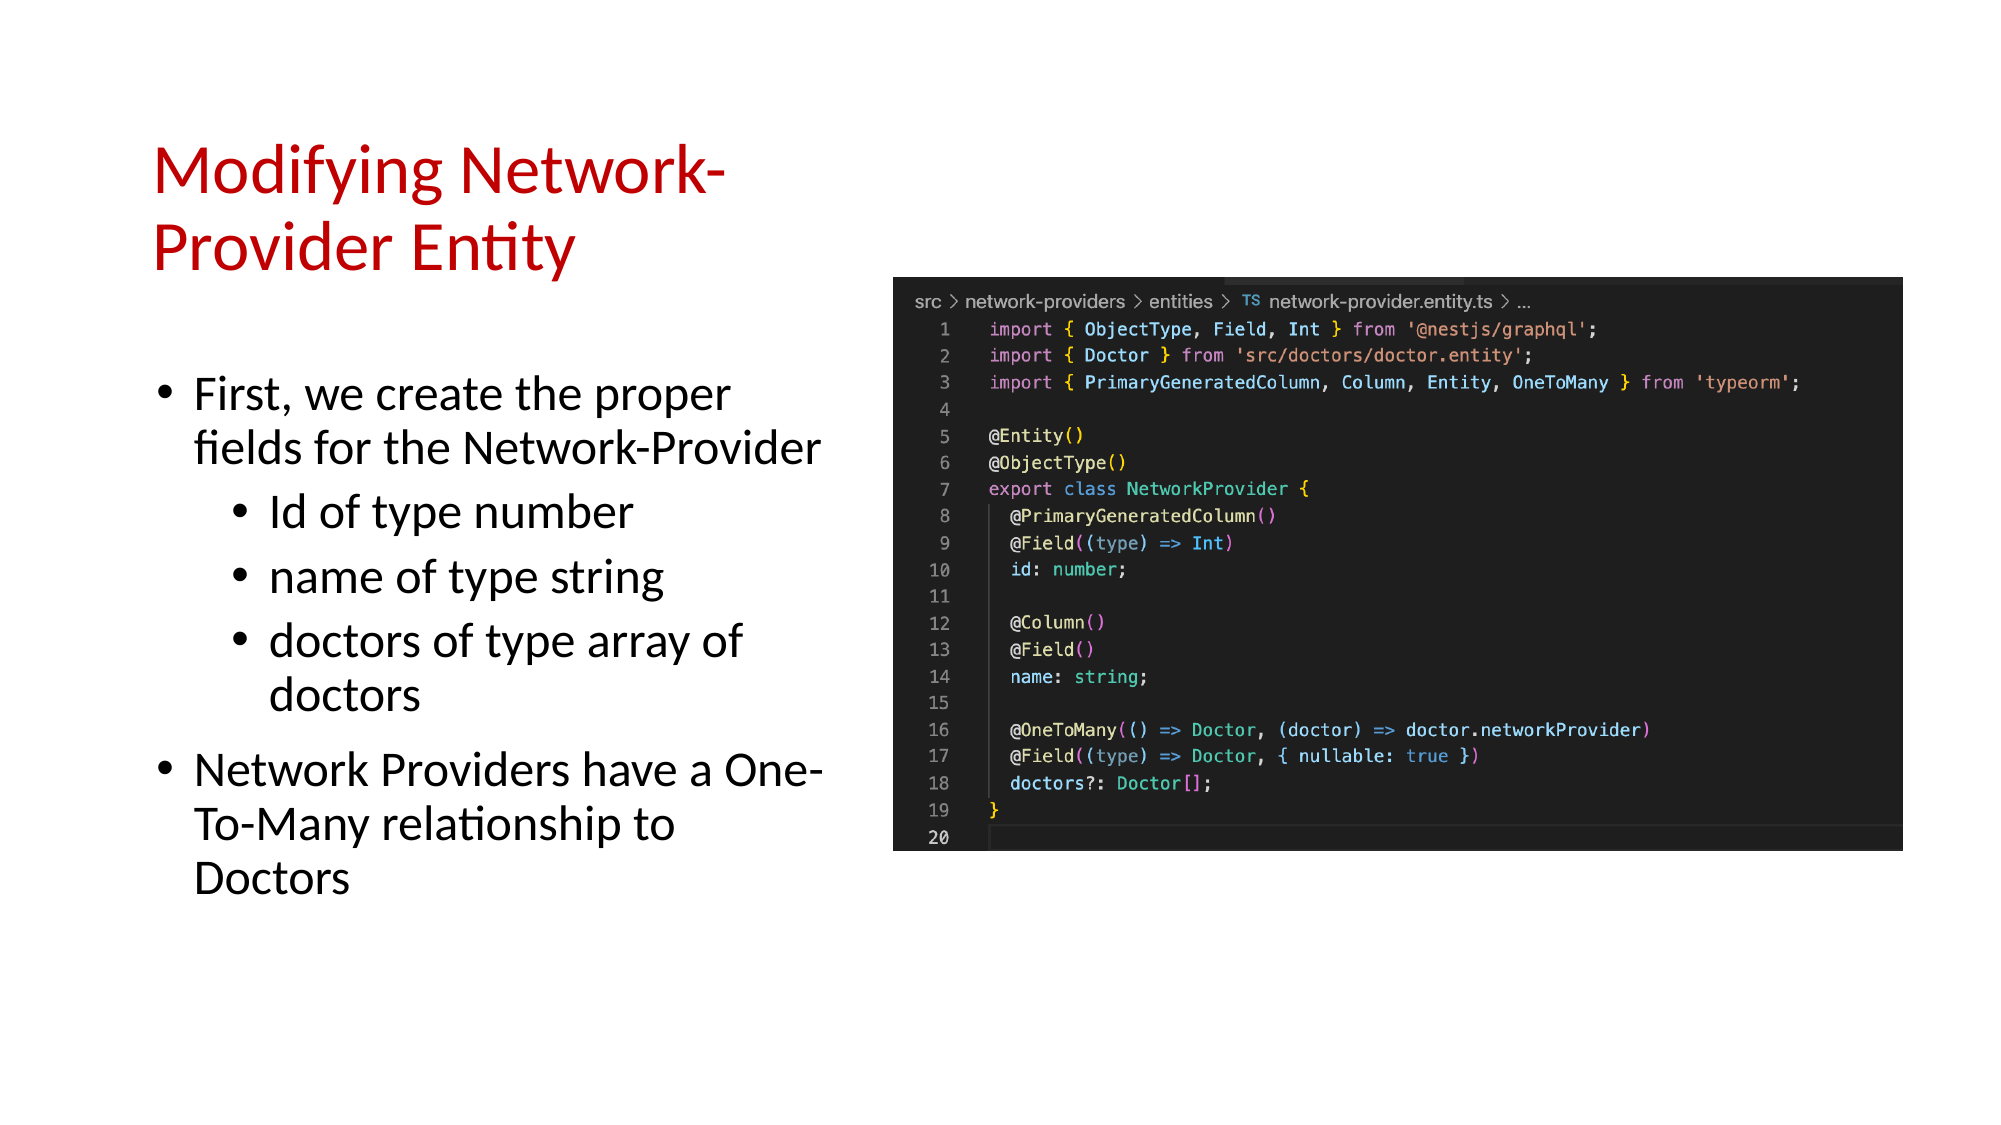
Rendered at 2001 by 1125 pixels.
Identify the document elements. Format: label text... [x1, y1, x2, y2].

picture [893, 277, 1903, 851]
title Modifying Network-Provider Entity [137, 99, 751, 319]
list First, we create the proper fields for the Network-Provider Id of type number name of type string doctors of type array of doctors Network Providers have a One-To-Many relationship to Doctors [141, 359, 844, 1002]
